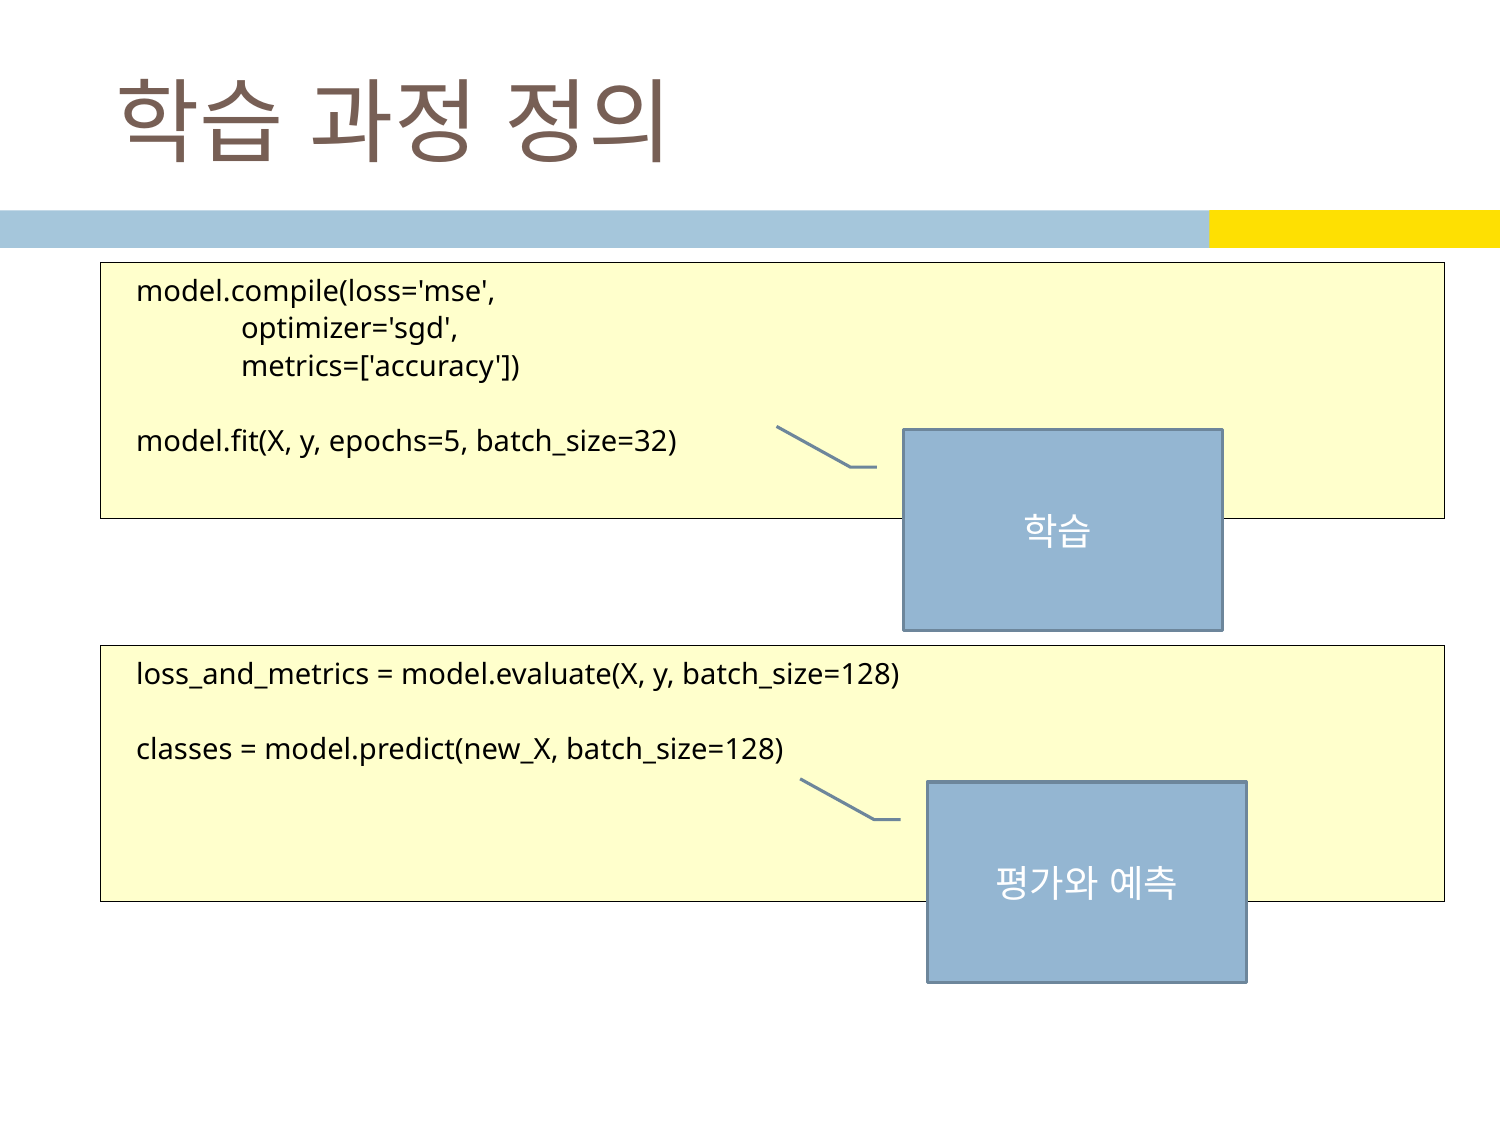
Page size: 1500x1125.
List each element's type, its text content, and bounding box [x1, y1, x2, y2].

text_box 평가와 예측 [799, 777, 901, 822]
text_box 학습 [902, 428, 1224, 632]
title 학습 과정 정의 [100, 37, 1438, 200]
text_box 학습 [775, 425, 877, 469]
text_box 평가와 예측 [926, 780, 1248, 984]
text_box model.compile(loss='mse', optimizer='sgd', metrics=['accuracy']) model.fit(X, y, epochs=5, batch_size=32) [100, 262, 1445, 519]
text_box loss_and_metrics = model.evaluate(X, y, batch_size=128) classes = model.predict(new_X, batch_size=128) [100, 645, 1445, 902]
